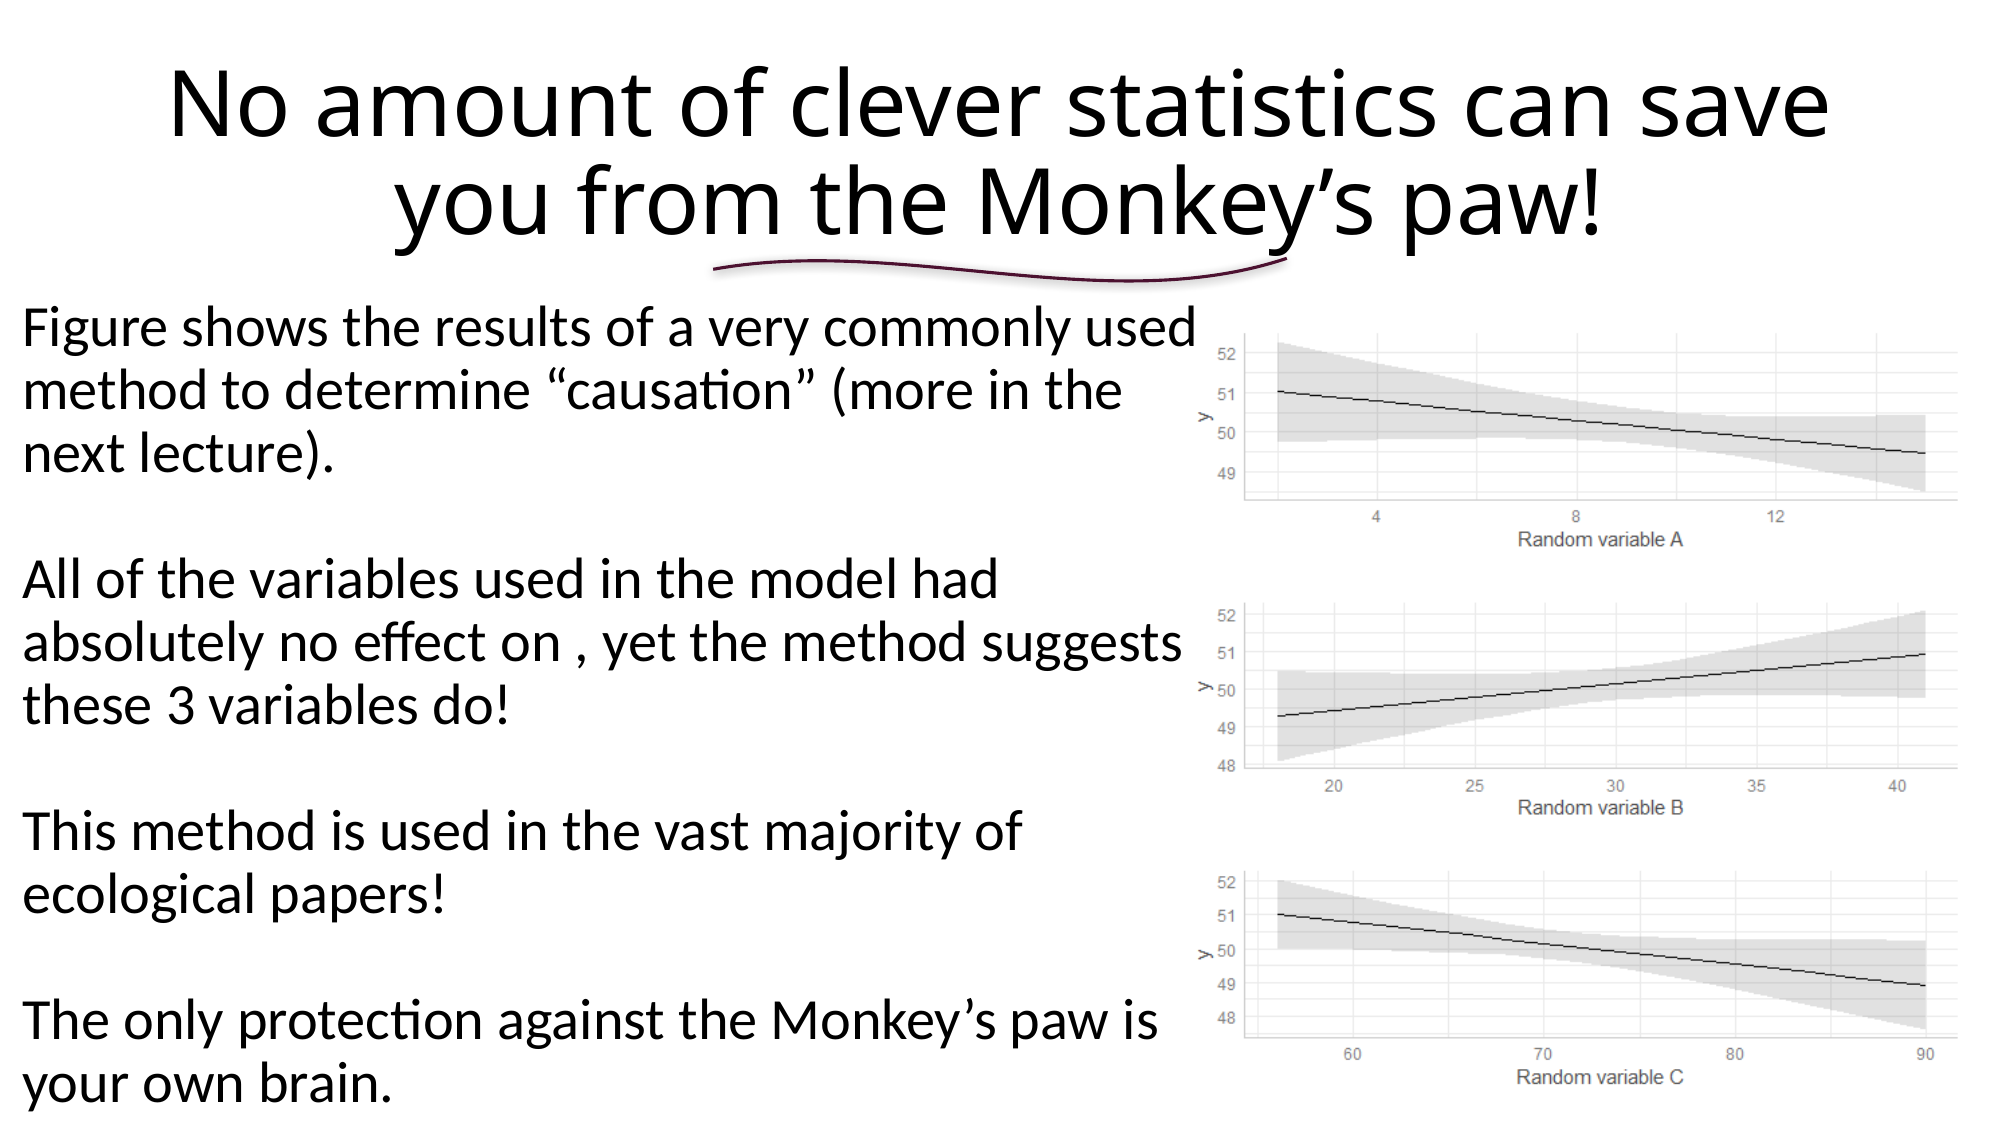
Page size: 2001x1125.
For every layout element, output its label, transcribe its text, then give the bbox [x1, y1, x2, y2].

picture [1173, 281, 1978, 1107]
text_box [713, 258, 1287, 281]
title No amount of clever statistics can save you from the Monkey’s paw! [68, 42, 1932, 259]
